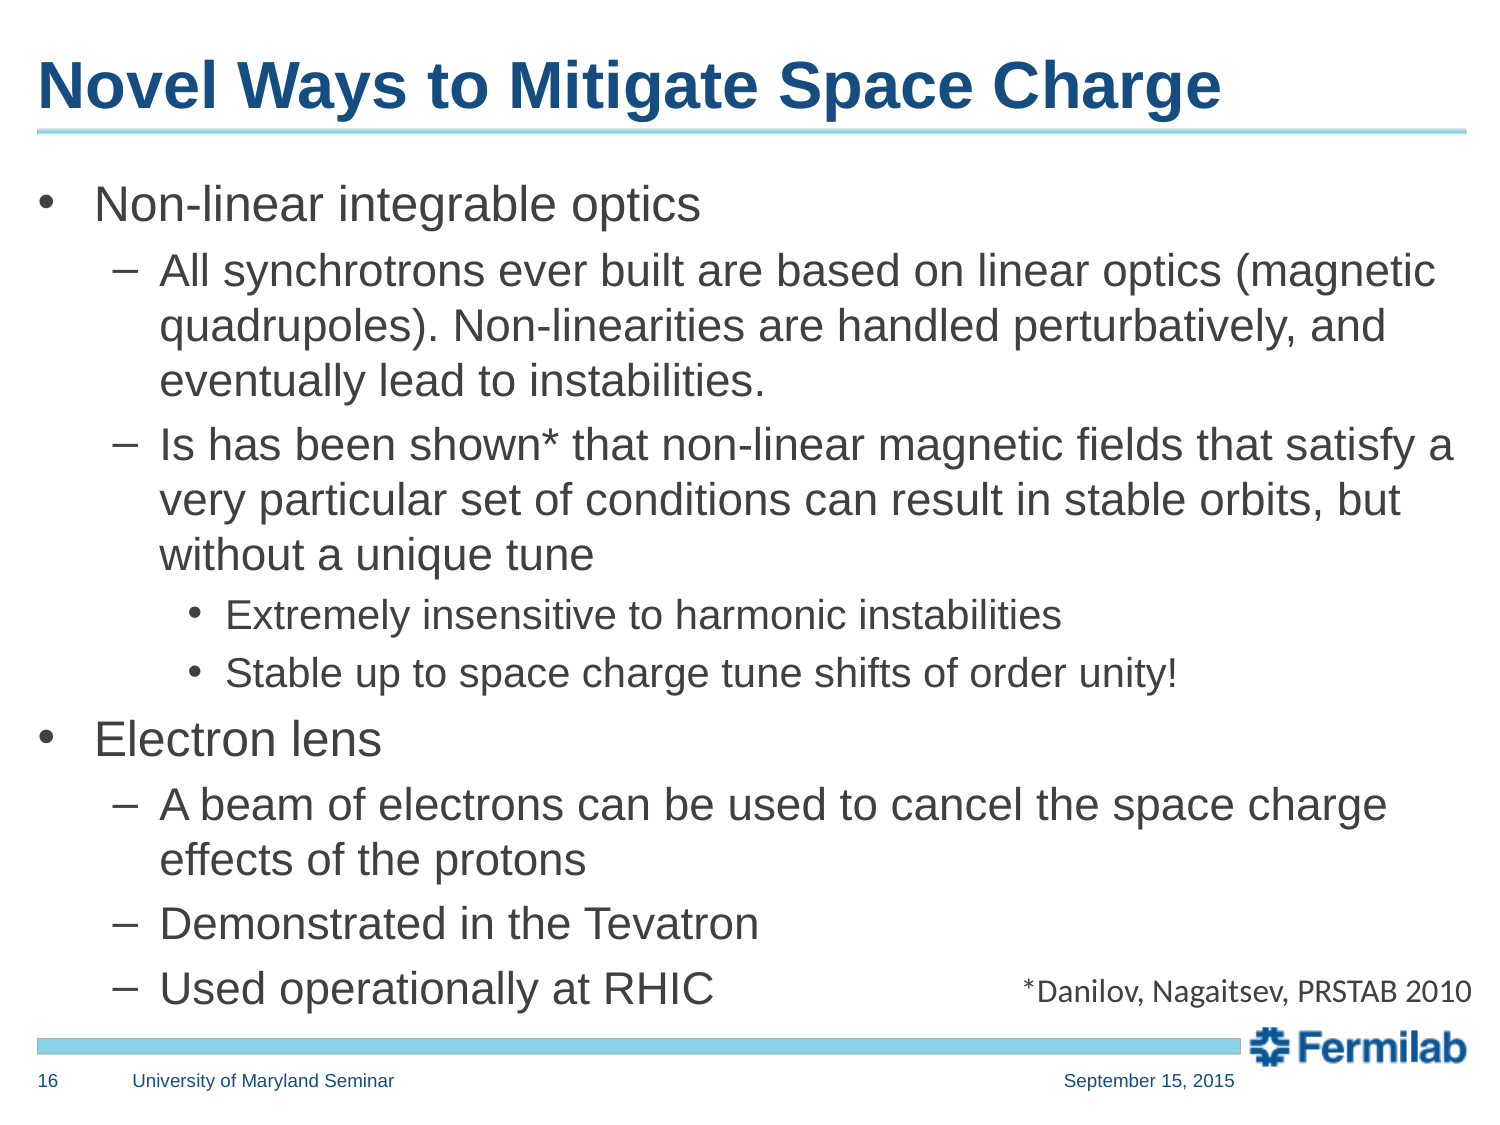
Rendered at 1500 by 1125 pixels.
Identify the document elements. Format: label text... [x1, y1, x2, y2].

footer University of Maryland Seminar [132, 1068, 1014, 1109]
list Non-linear integrable optics All synchrotrons ever built are based on linear optics (magnetic quadrupoles). Non-linearities are handled perturbatively, and eventually lead to instabilities. Is has been shown* that non-linear magnetic fields that satisfy a very particular set of conditions can result in stable orbits, but without a unique tune Extremely insensitive to harmonic instabilities Stable up to space charge tune shifts of order unity! Electron lens A beam of electrons can be used to cancel the space charge effects of the protons Demonstrated in the Tevatron Used operationally at RHIC [37, 171, 1461, 743]
title Novel Ways to Mitigate Space Charge [37, 17, 1463, 123]
text_box *Danilov, Nagaitsev, PRSTAB 2010 [982, 961, 1488, 1017]
slide_number 16 [37, 1068, 111, 1109]
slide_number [1058, 1068, 1235, 1109]
